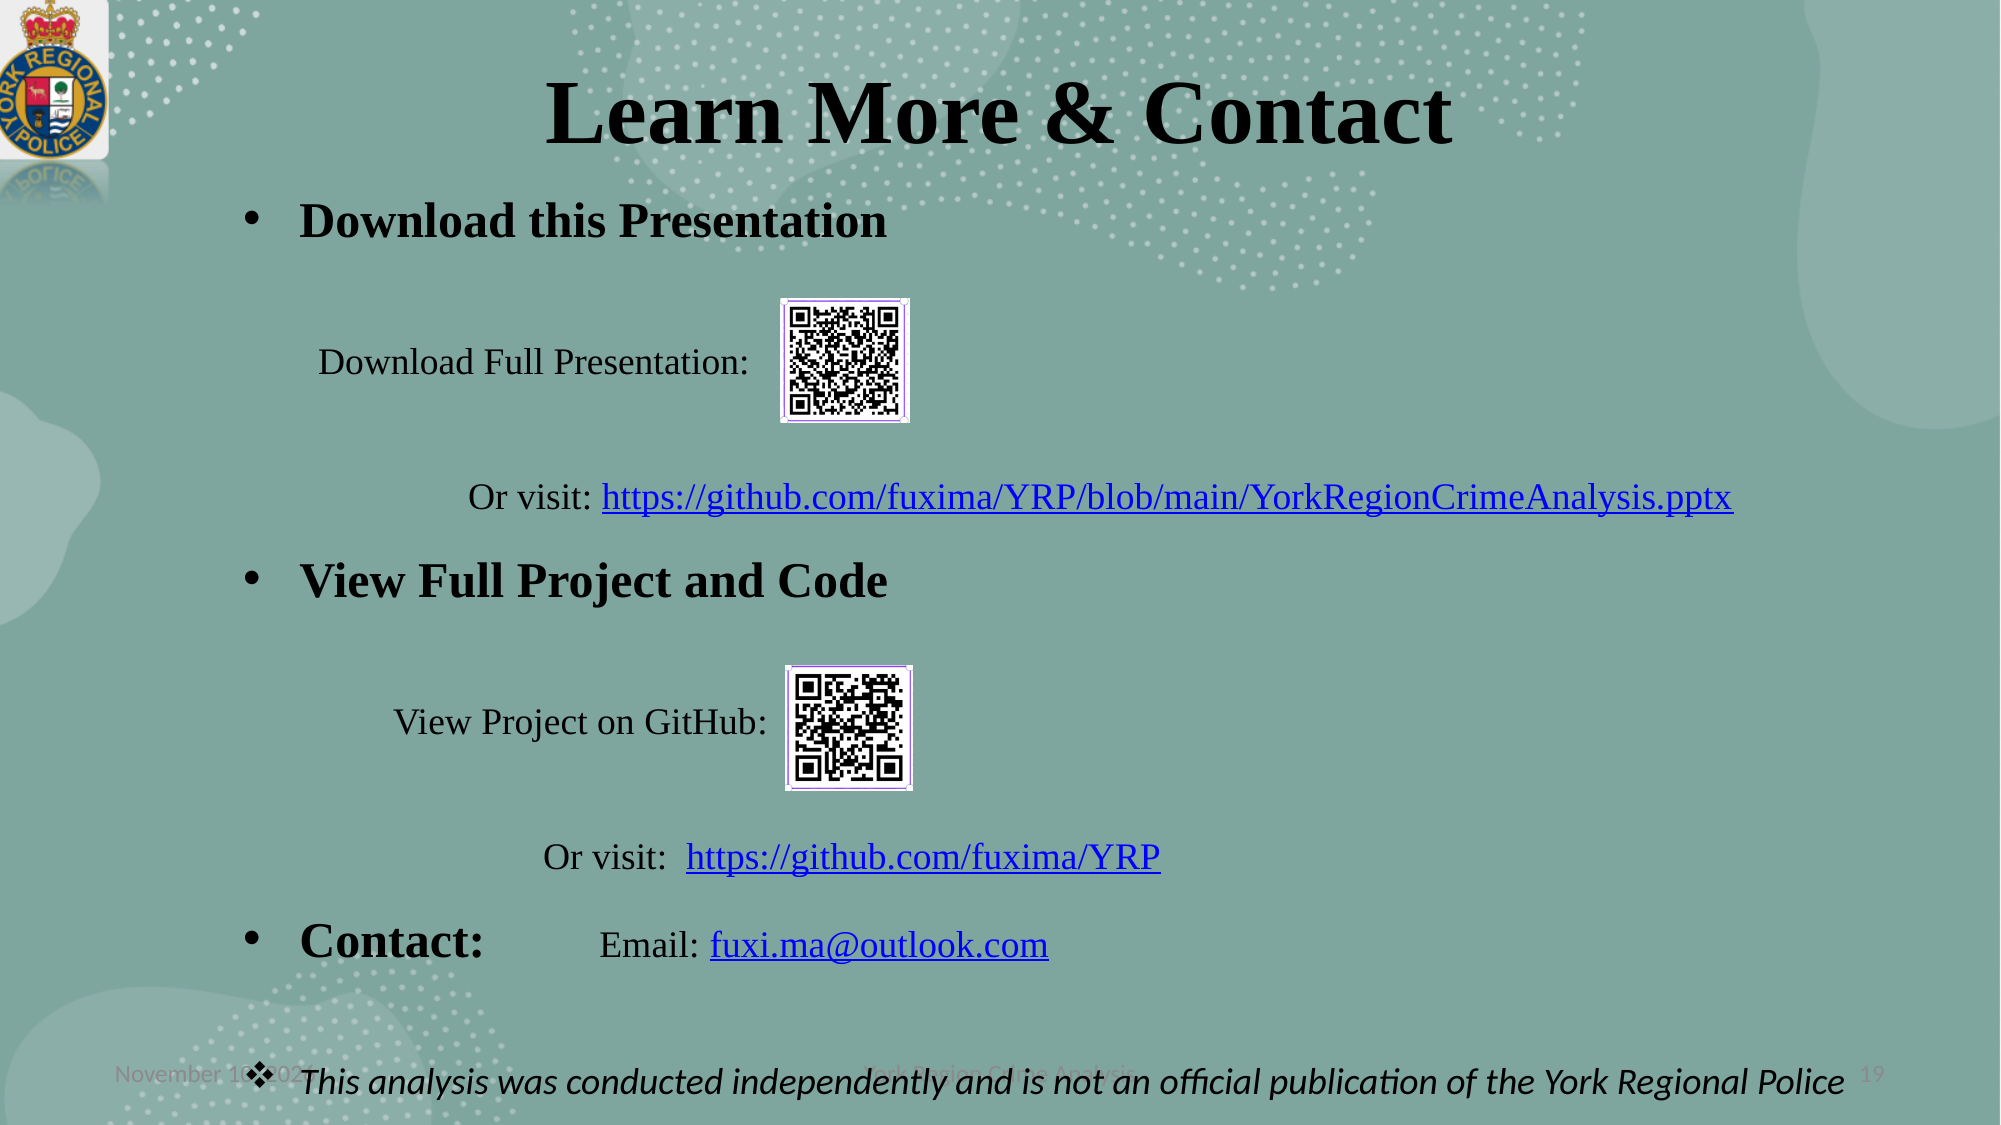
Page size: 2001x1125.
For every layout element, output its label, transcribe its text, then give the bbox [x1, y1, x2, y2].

text_box Download this Presentation Download Full Presentation: Or visit: https://github.com/fuxima/YRP/blob/main/YorkRegionCrimeAnalysis.pptx View Full Project and Code View Project on GitHub: Or visit: https://github.com/fuxima/YRP Contact: Email: fuxi.ma@outlook.com This analysis was conducted independently and is not an official publication of the York Regional Police [228, 149, 1900, 1110]
text_box Learn More & Contact [530, 44, 1469, 149]
picture [0, 0, 2001, 1125]
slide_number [99, 1042, 228, 1103]
